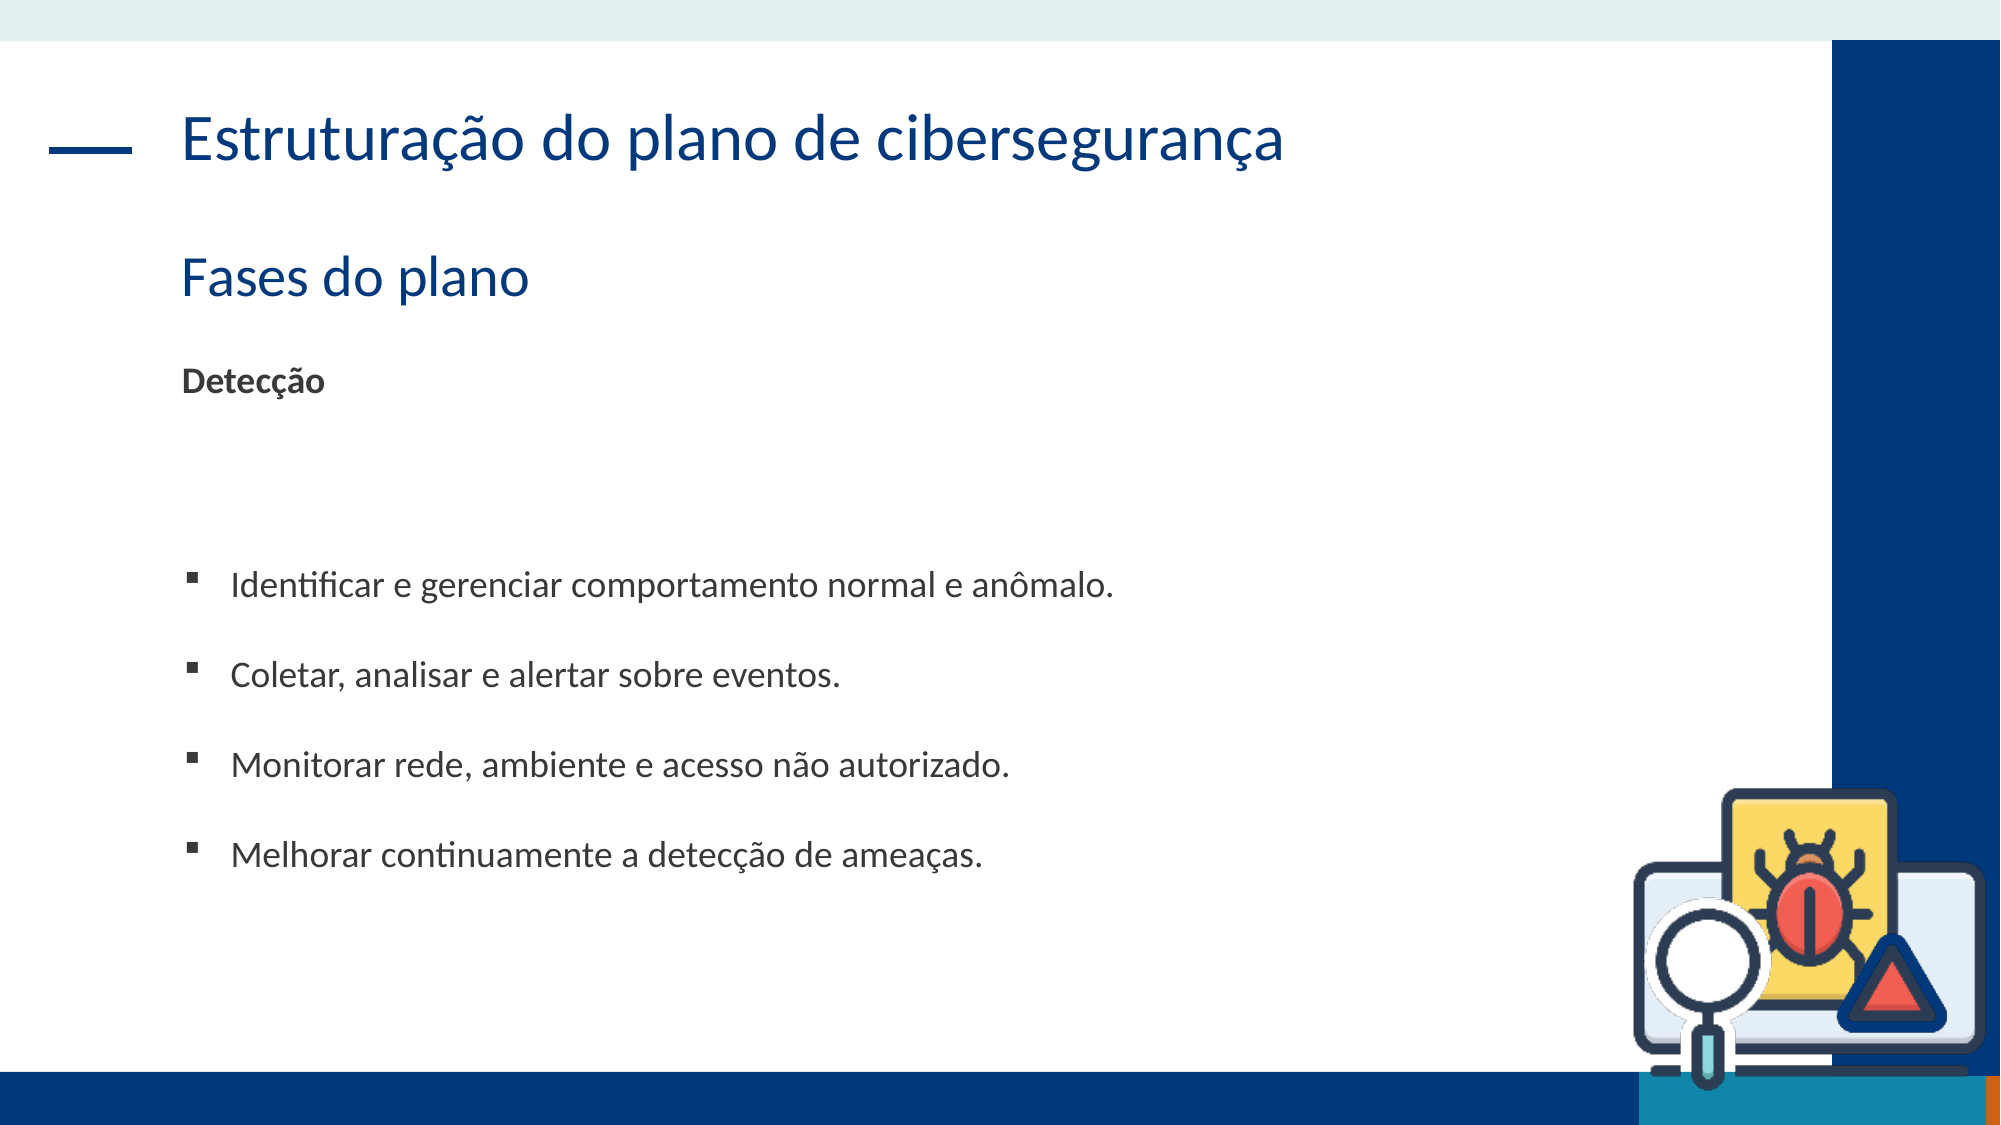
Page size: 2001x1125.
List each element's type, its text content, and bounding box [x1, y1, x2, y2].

text_box Detecção [167, 349, 1168, 409]
picture [1622, 751, 1997, 1125]
list Fases do plano [167, 238, 1832, 380]
list Estruturação do plano de cibersegurança [167, 95, 1832, 237]
text_box [1832, 40, 2000, 1076]
text_box Identificar e gerenciar comportamento normal e anômalo. Coletar, analisar e alertar sobre eventos. Monitorar rede, ambiente e acesso não autorizado. Melhorar continuamente a detecção de ameaças. [169, 552, 1170, 883]
